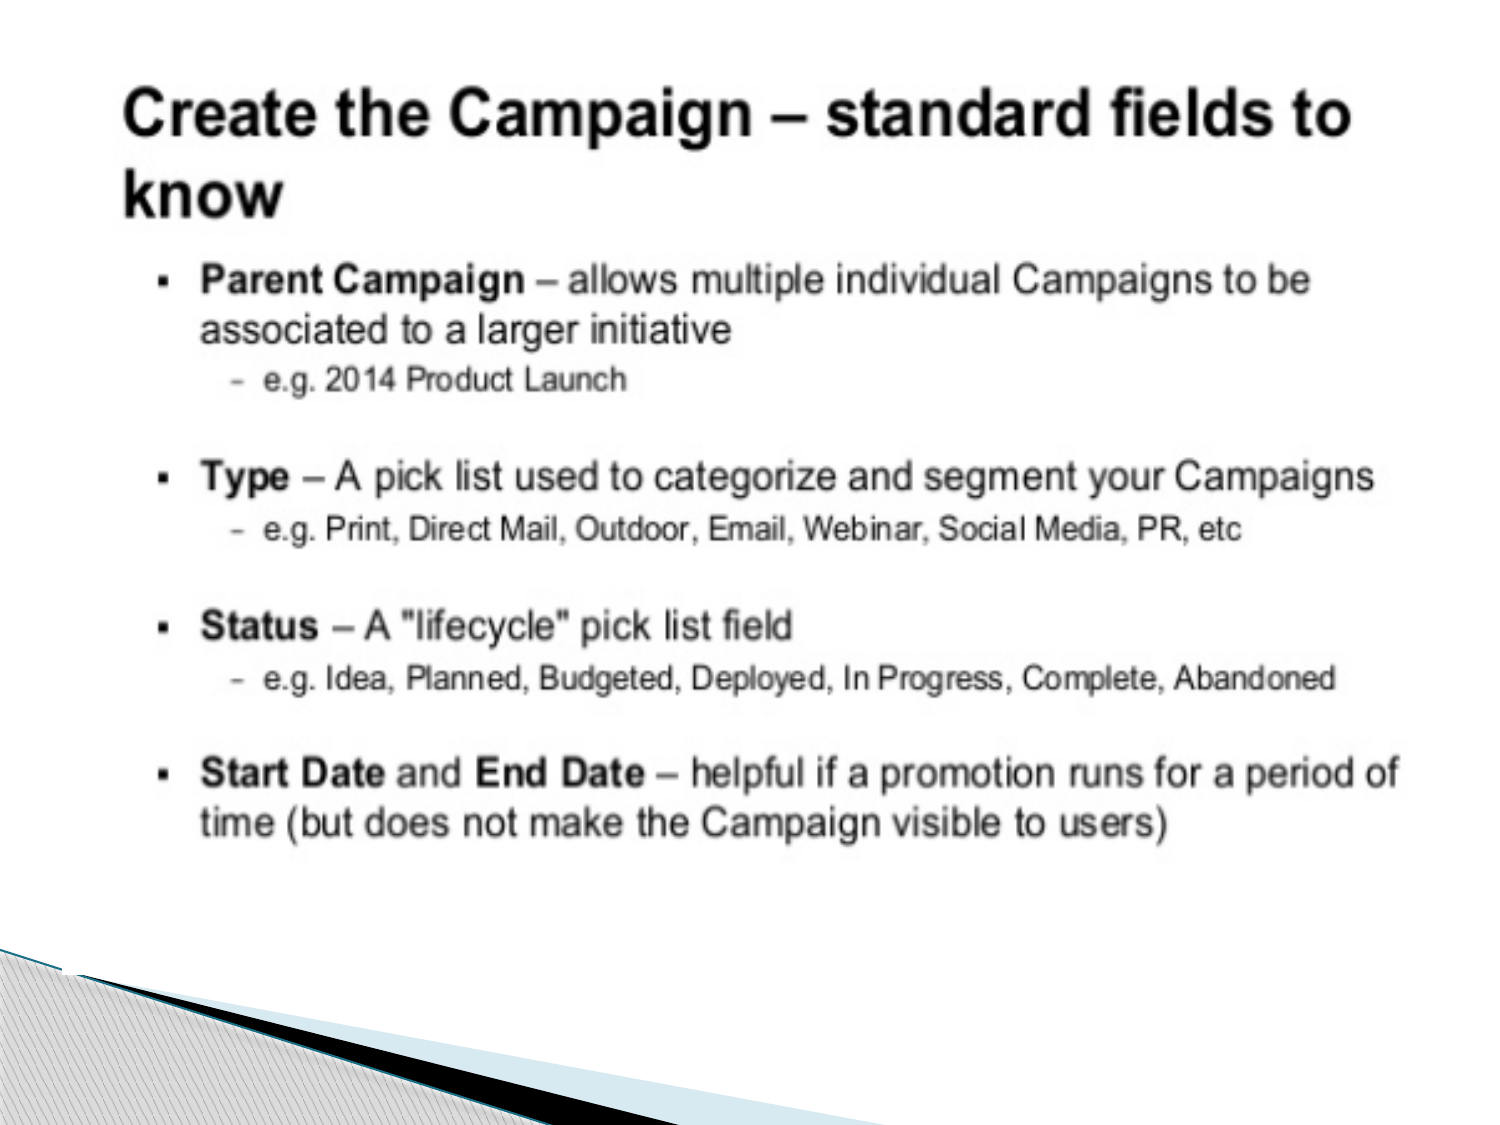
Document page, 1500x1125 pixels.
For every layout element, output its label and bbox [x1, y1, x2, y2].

list [62, 49, 1463, 976]
